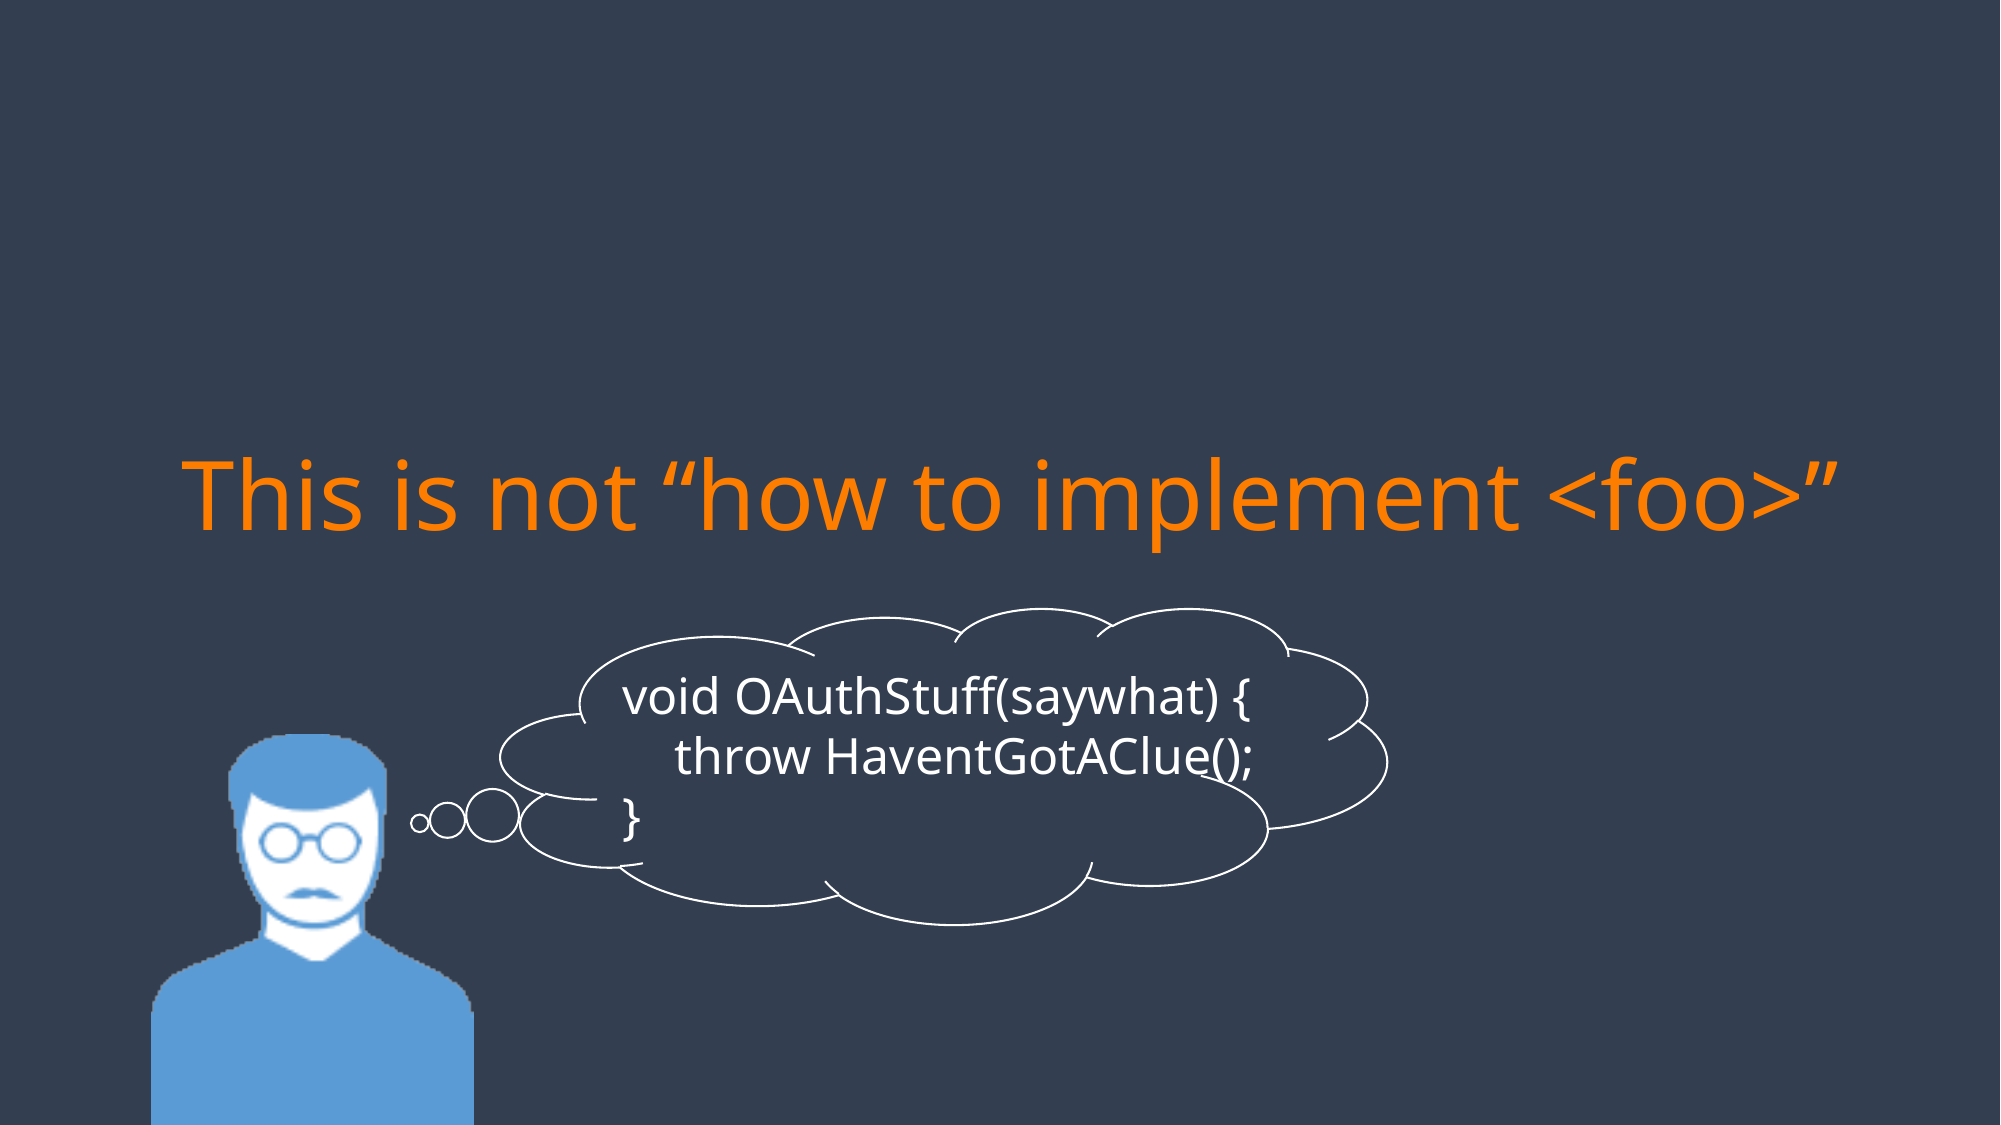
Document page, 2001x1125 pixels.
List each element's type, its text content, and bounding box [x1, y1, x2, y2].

picture [151, 734, 474, 1125]
title This is not “how to implement <foo>” [148, 390, 1874, 608]
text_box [500, 607, 1954, 925]
